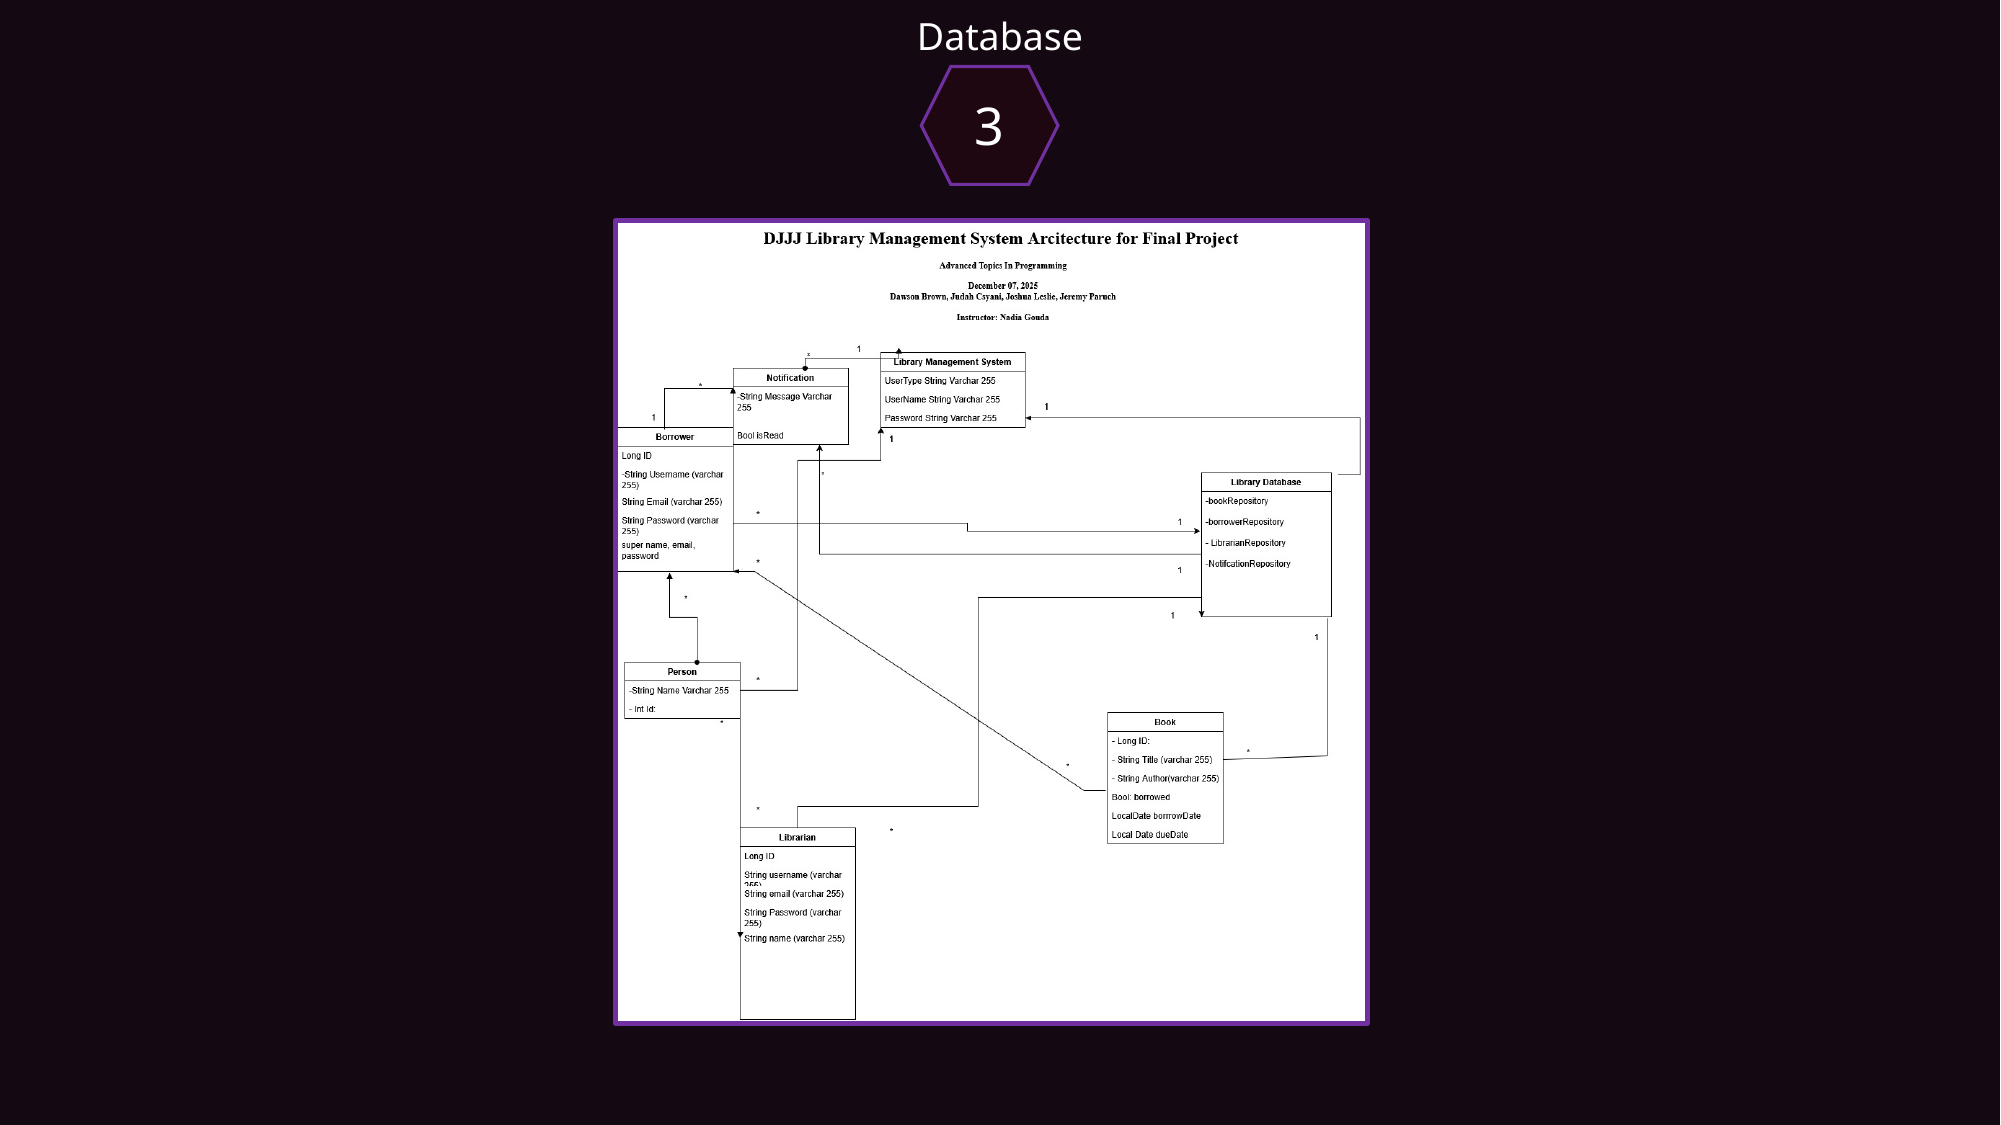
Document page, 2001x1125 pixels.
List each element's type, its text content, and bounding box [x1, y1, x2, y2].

text_box [919, 66, 1060, 186]
text_box Database [801, 5, 1199, 66]
text_box 3 [957, 86, 1022, 164]
picture [617, 222, 1366, 1022]
